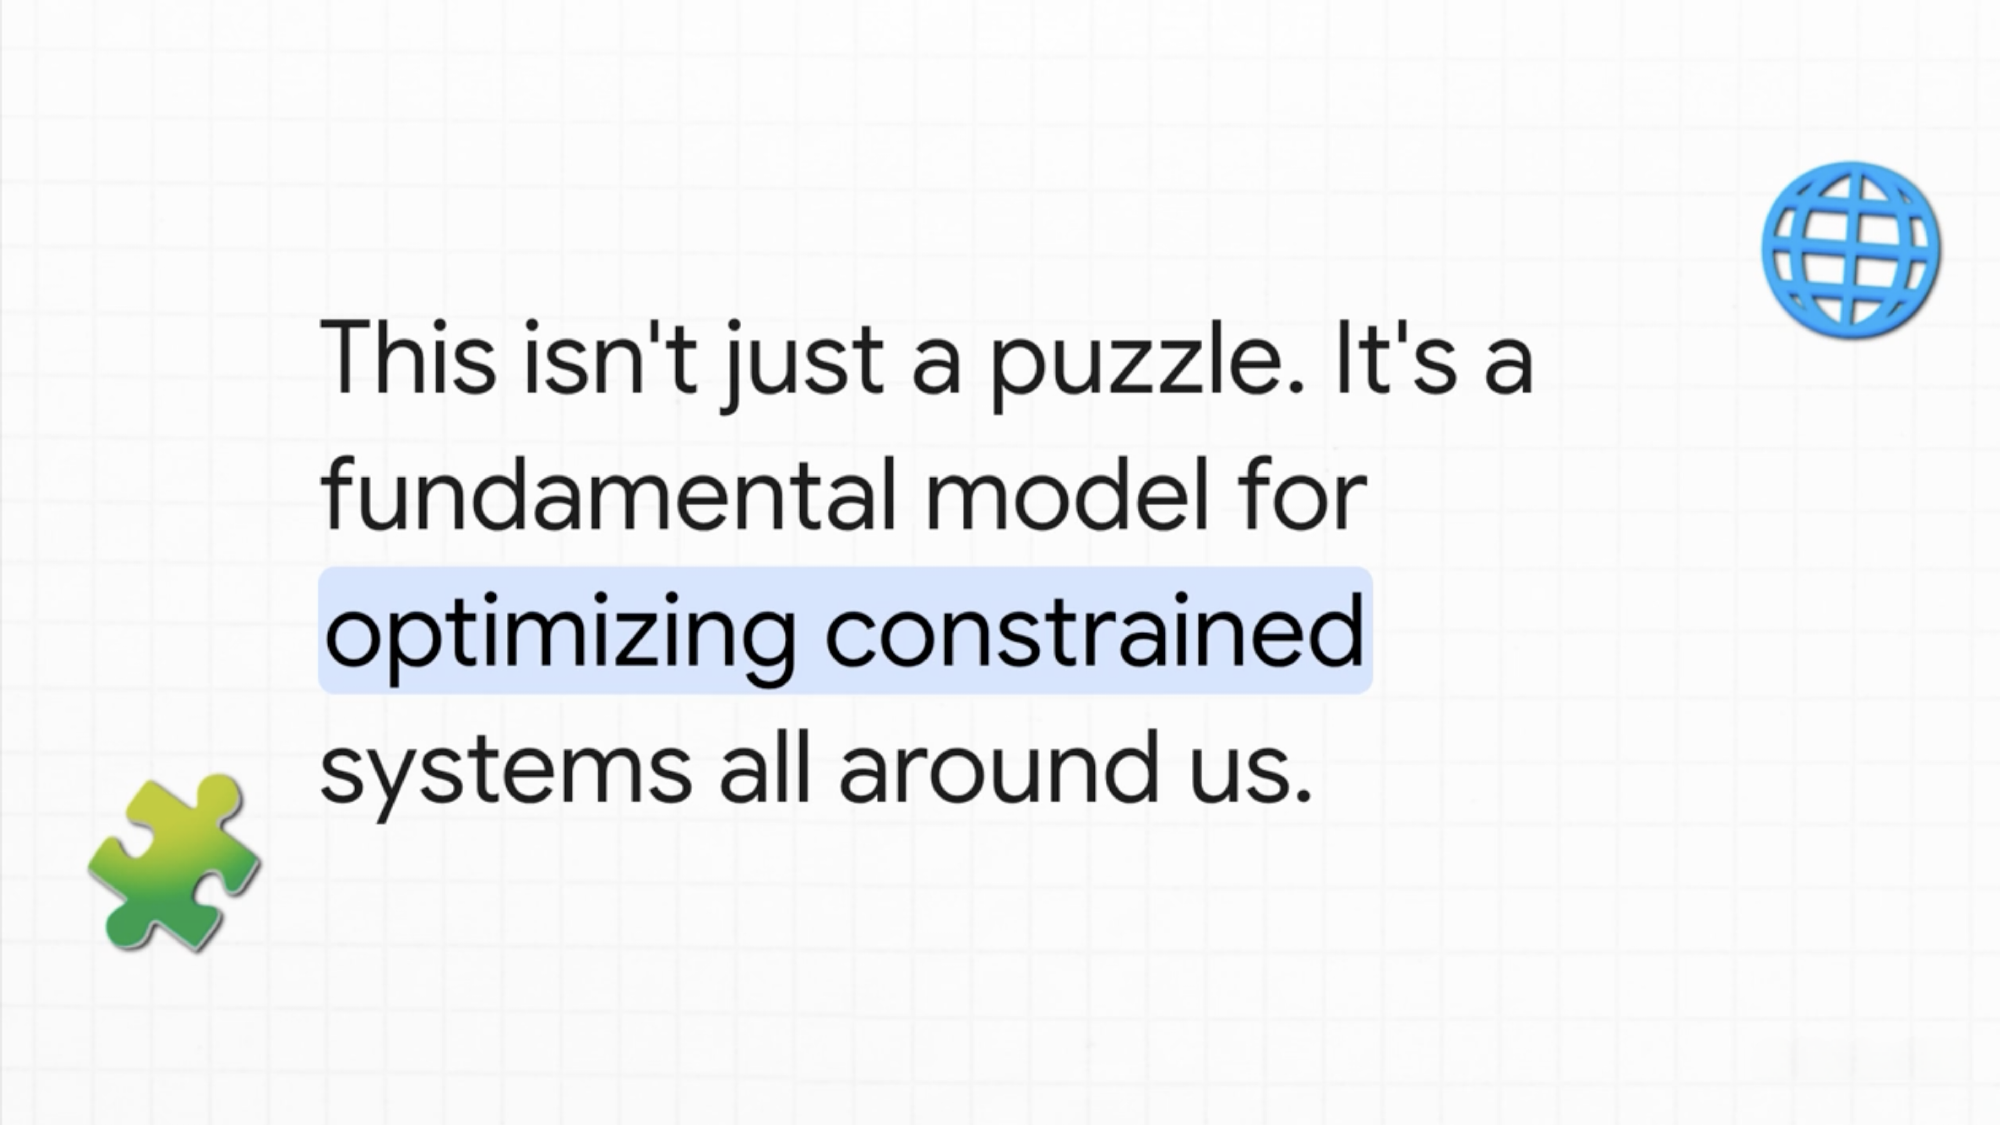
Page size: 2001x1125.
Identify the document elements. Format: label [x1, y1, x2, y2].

list [0, 0, 2000, 1125]
